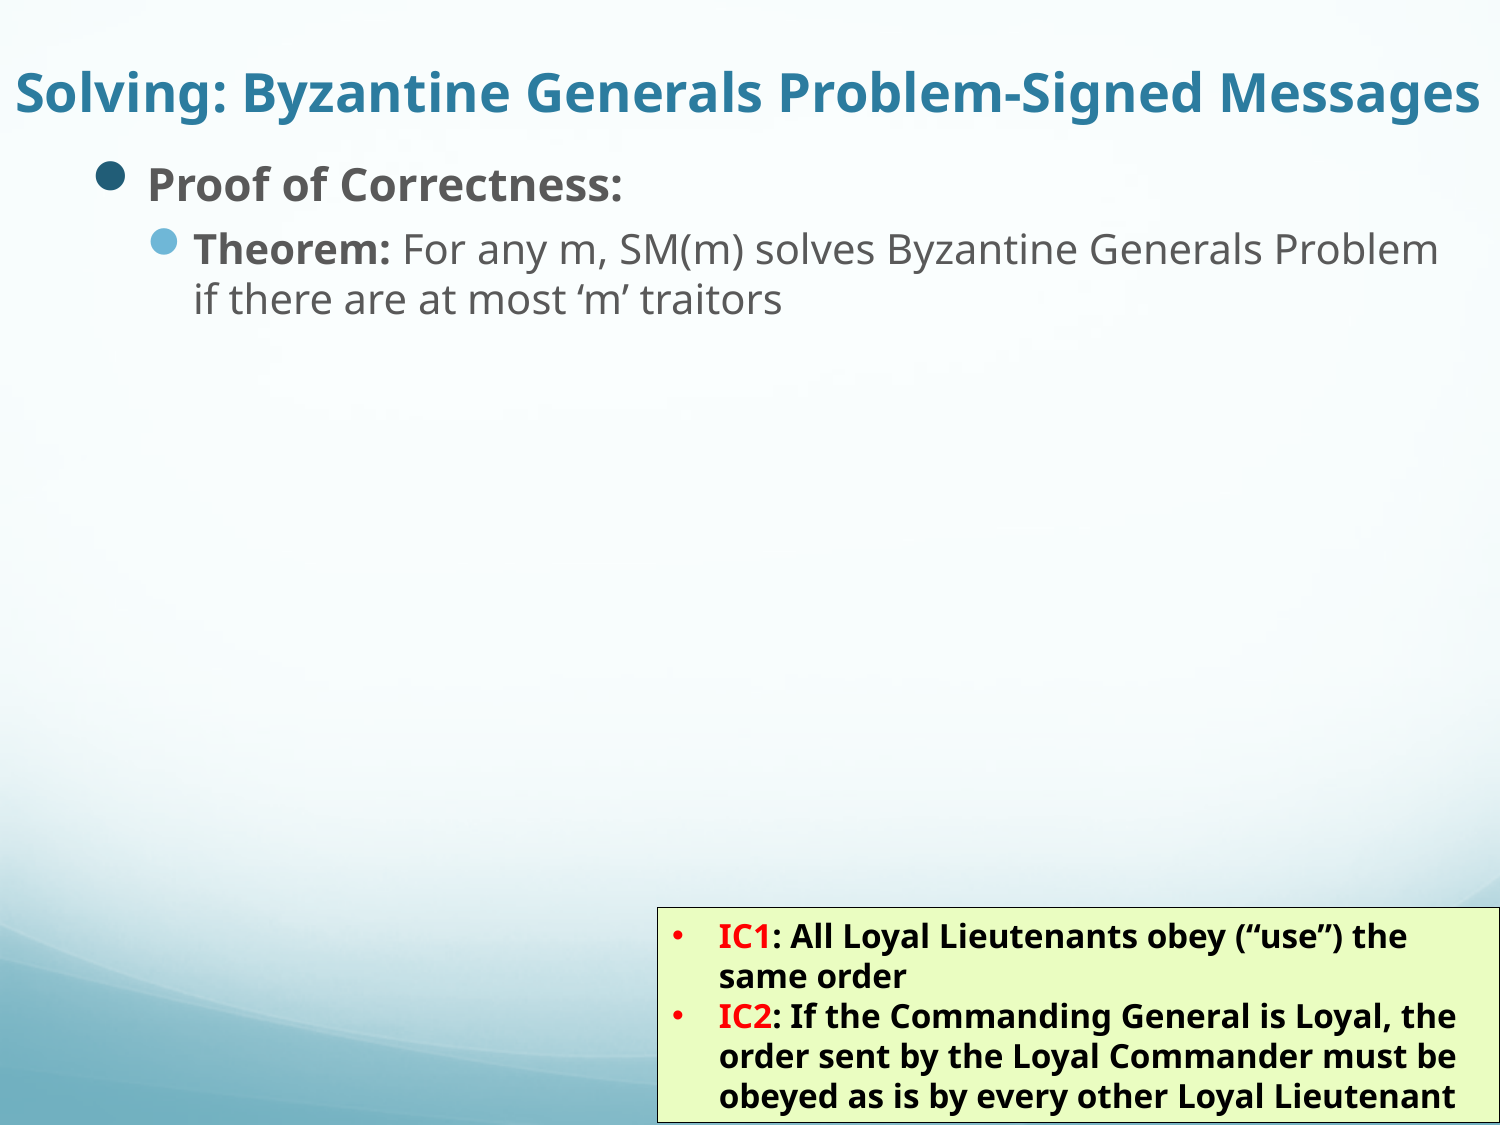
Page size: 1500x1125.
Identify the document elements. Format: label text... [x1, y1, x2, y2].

text_box IC1: All Loyal Lieutenants obey (“use”) the same order IC2: If the Commanding General is Loyal, the order sent by the Loyal Commander must be obeyed as is by every other Loyal Lieutenant [657, 907, 1500, 1123]
title Solving: Byzantine Generals Problem-Signed Messages [0, 17, 1500, 132]
list Proof of Correctness: Theorem: For any m, SM(m) solves Byzantine Generals Problem if there are at most ‘m’ traitors [19, 147, 1471, 1122]
